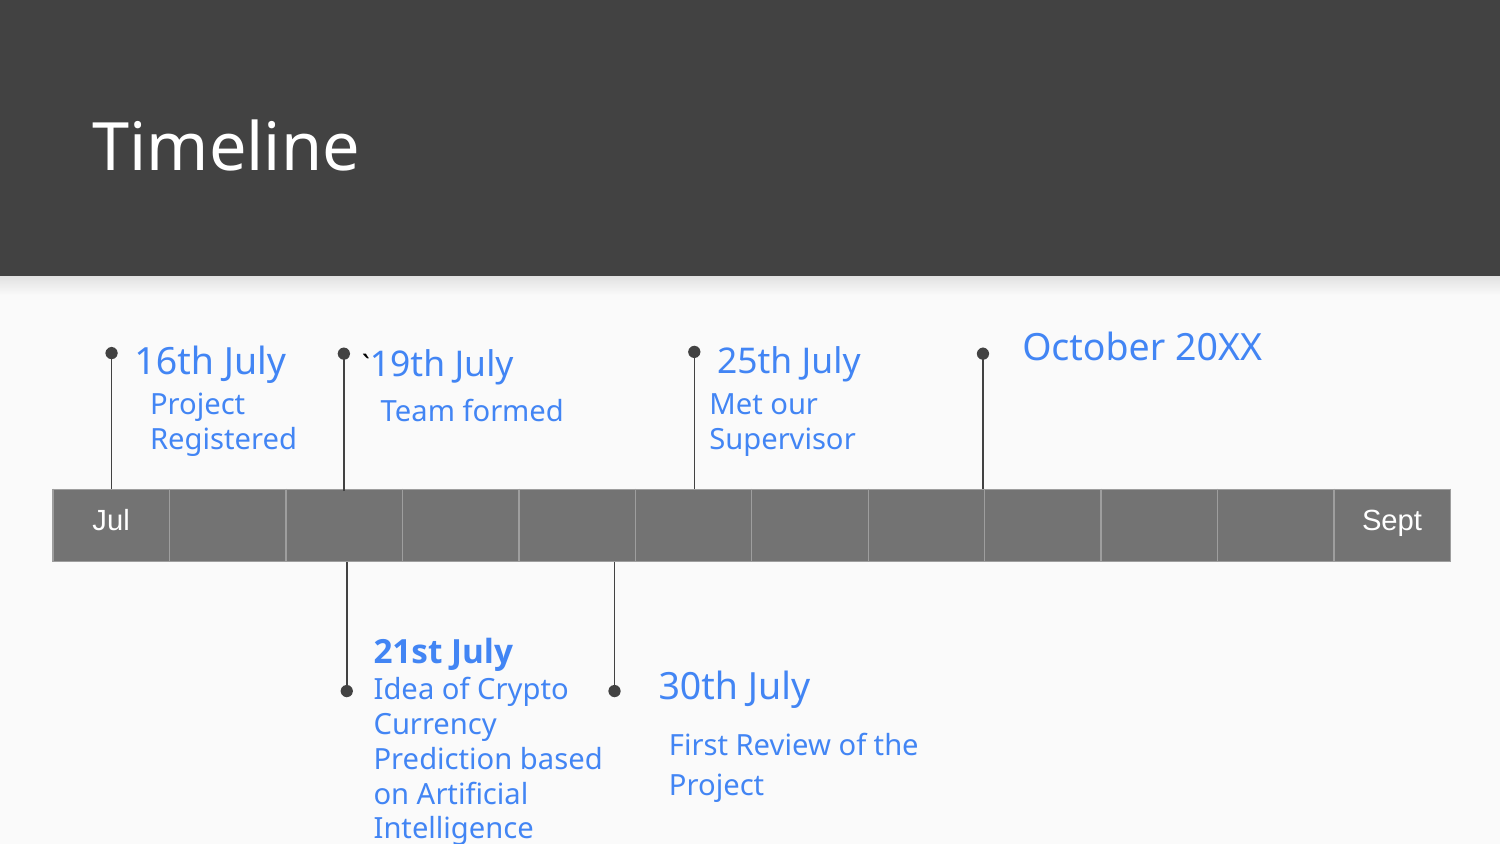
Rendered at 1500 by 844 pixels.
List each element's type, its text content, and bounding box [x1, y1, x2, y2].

table_header [869, 490, 984, 561]
title 25th July [702, 327, 1000, 392]
text_box 21st July Idea of Crypto Currency Prediction based on Artificial Intelligence [358, 615, 627, 844]
text_box Project Registered [135, 370, 324, 470]
table_header [170, 490, 285, 561]
title Timeline [77, 121, 1427, 248]
table_header [1102, 490, 1217, 561]
text_box Met our Supervisor [699, 370, 931, 470]
title 16th July [119, 327, 346, 392]
table_header [403, 490, 518, 561]
table_header [287, 490, 402, 561]
table_header Jul [54, 490, 169, 561]
table_header [636, 490, 751, 561]
title October 20XX [1007, 312, 1305, 378]
title 30th July [643, 652, 942, 717]
list First Review of the Project [653, 706, 952, 802]
text_box `19th July [346, 326, 583, 399]
table_header [1218, 490, 1333, 561]
table_header [985, 490, 1100, 561]
text_box Team formed [365, 377, 644, 443]
table_header Sept [1335, 490, 1450, 561]
table_header [752, 490, 868, 561]
table_header [520, 490, 635, 561]
